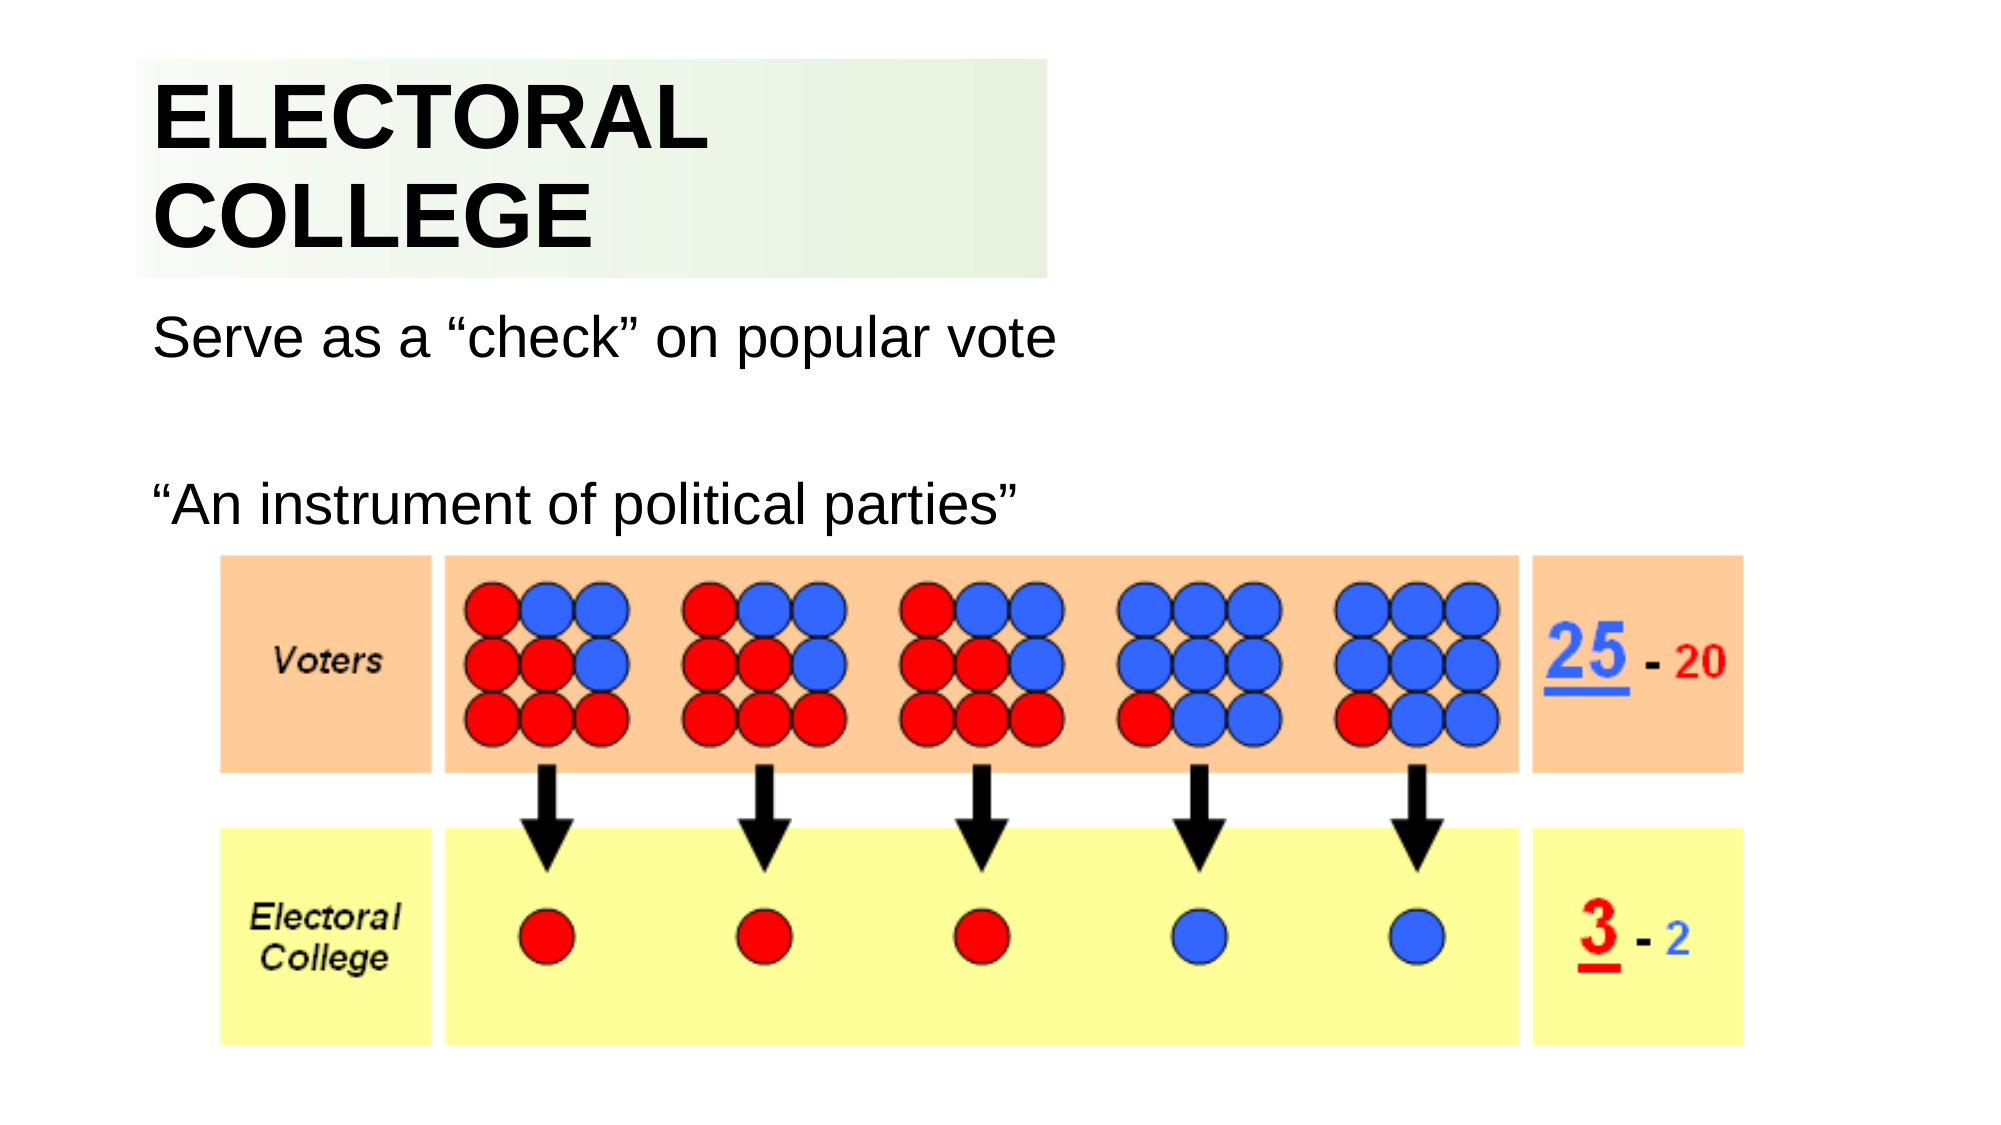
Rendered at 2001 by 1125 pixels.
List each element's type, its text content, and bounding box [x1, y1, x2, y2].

text_box Serve as a “check” on popular vote “An instrument of political parties” [137, 299, 1863, 1014]
title Electoral College [137, 59, 1048, 278]
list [212, 547, 1753, 1055]
